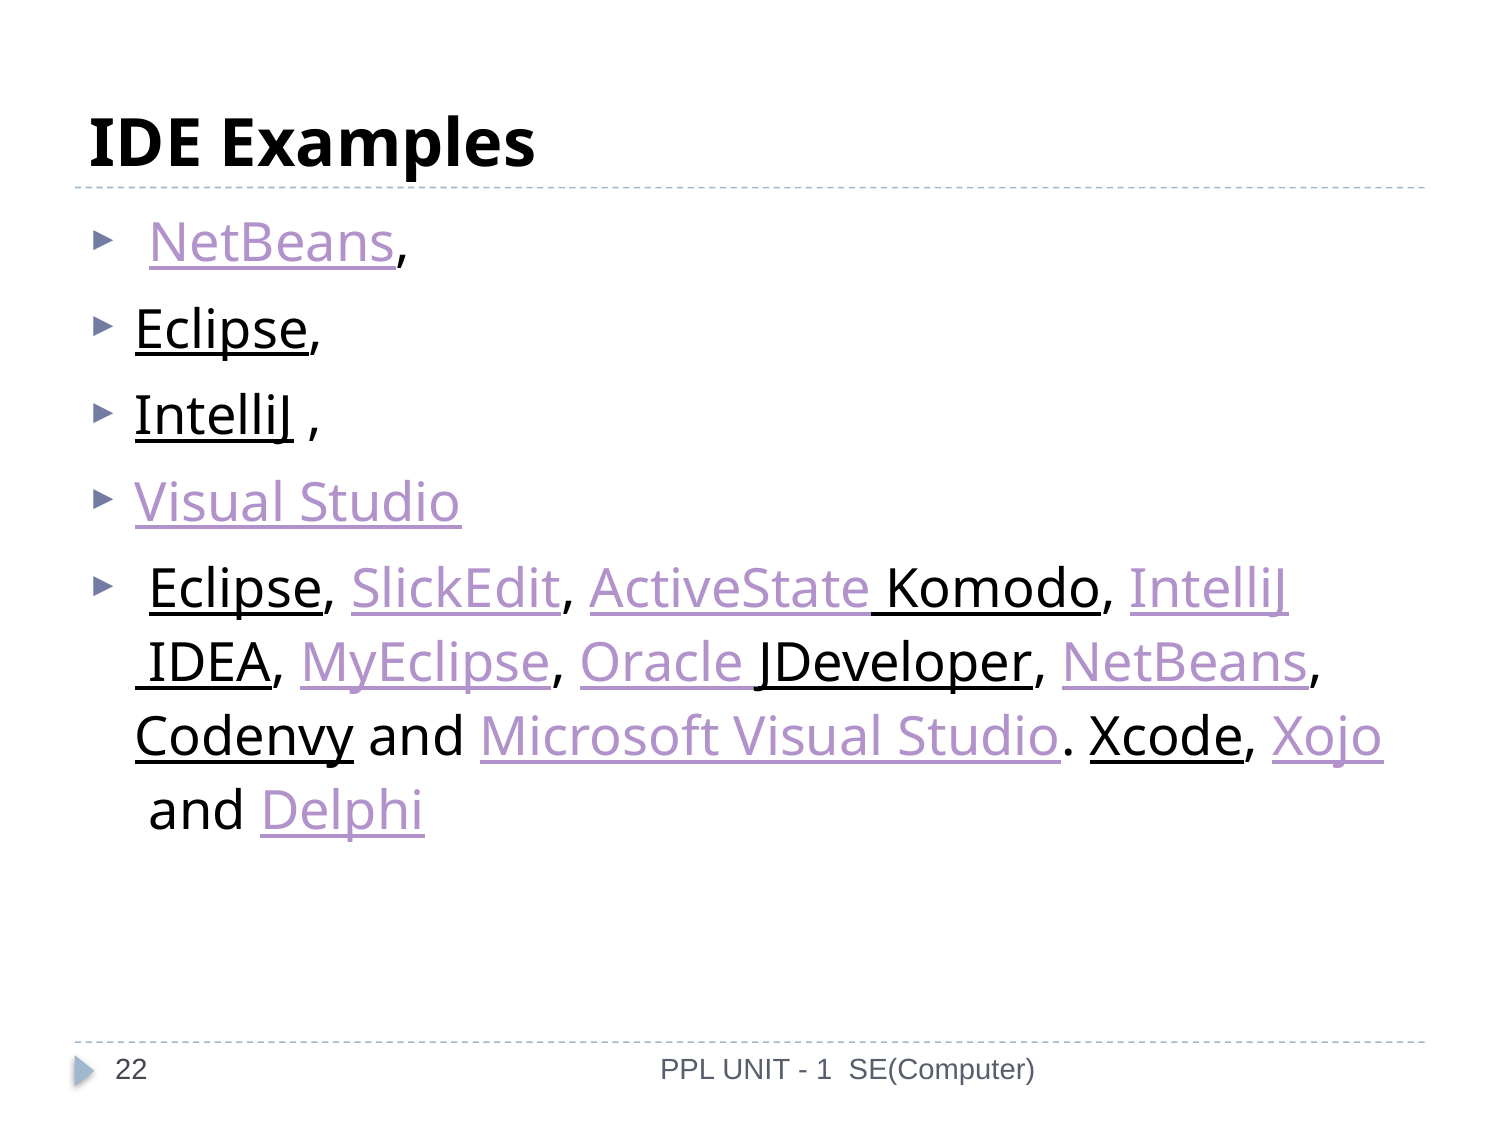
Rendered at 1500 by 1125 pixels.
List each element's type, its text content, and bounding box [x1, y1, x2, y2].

title IDE Examples [75, 24, 1425, 188]
list NetBeans, Eclipse, IntelliJ , Visual Studio Eclipse, SlickEdit, ActiveState Komodo, IntelliJ IDEA, MyEclipse, Oracle JDeveloper, NetBeans, Codenvy and Microsoft Visual Studio. Xcode, Xojo and Delphi [75, 200, 1425, 1010]
footer PPL UNIT - 1 SE(Computer) [475, 1042, 1051, 1103]
slide_number 22 [100, 1042, 426, 1103]
